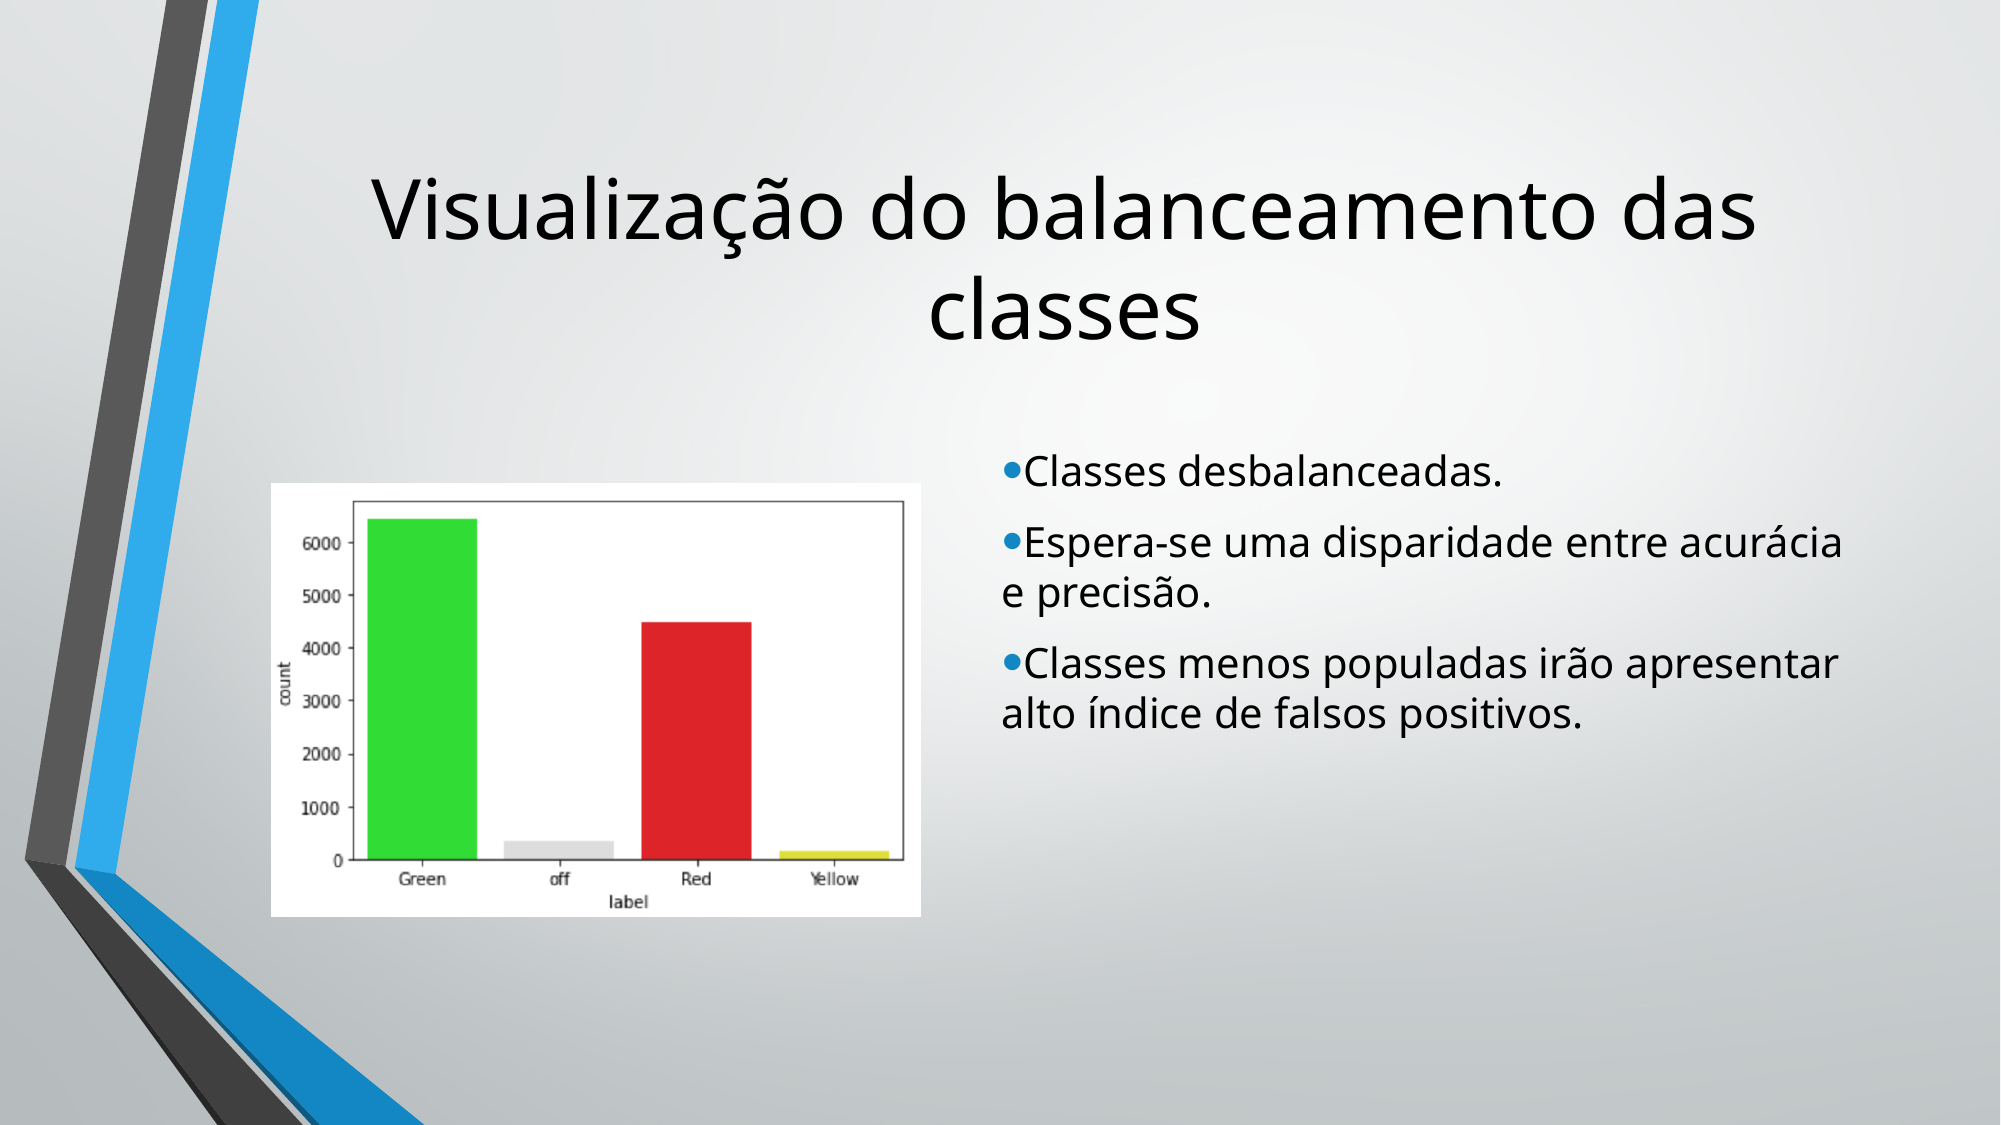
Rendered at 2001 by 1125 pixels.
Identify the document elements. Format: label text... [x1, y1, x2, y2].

title Visualização do balanceamento das classes [243, 112, 1887, 400]
picture [270, 482, 921, 917]
text_box Classes desbalanceadas. Espera-se uma disparidade entre acurácia e precisão. Classes menos populadas irão apresentar alto índice de falsos positivos. [986, 437, 1887, 950]
